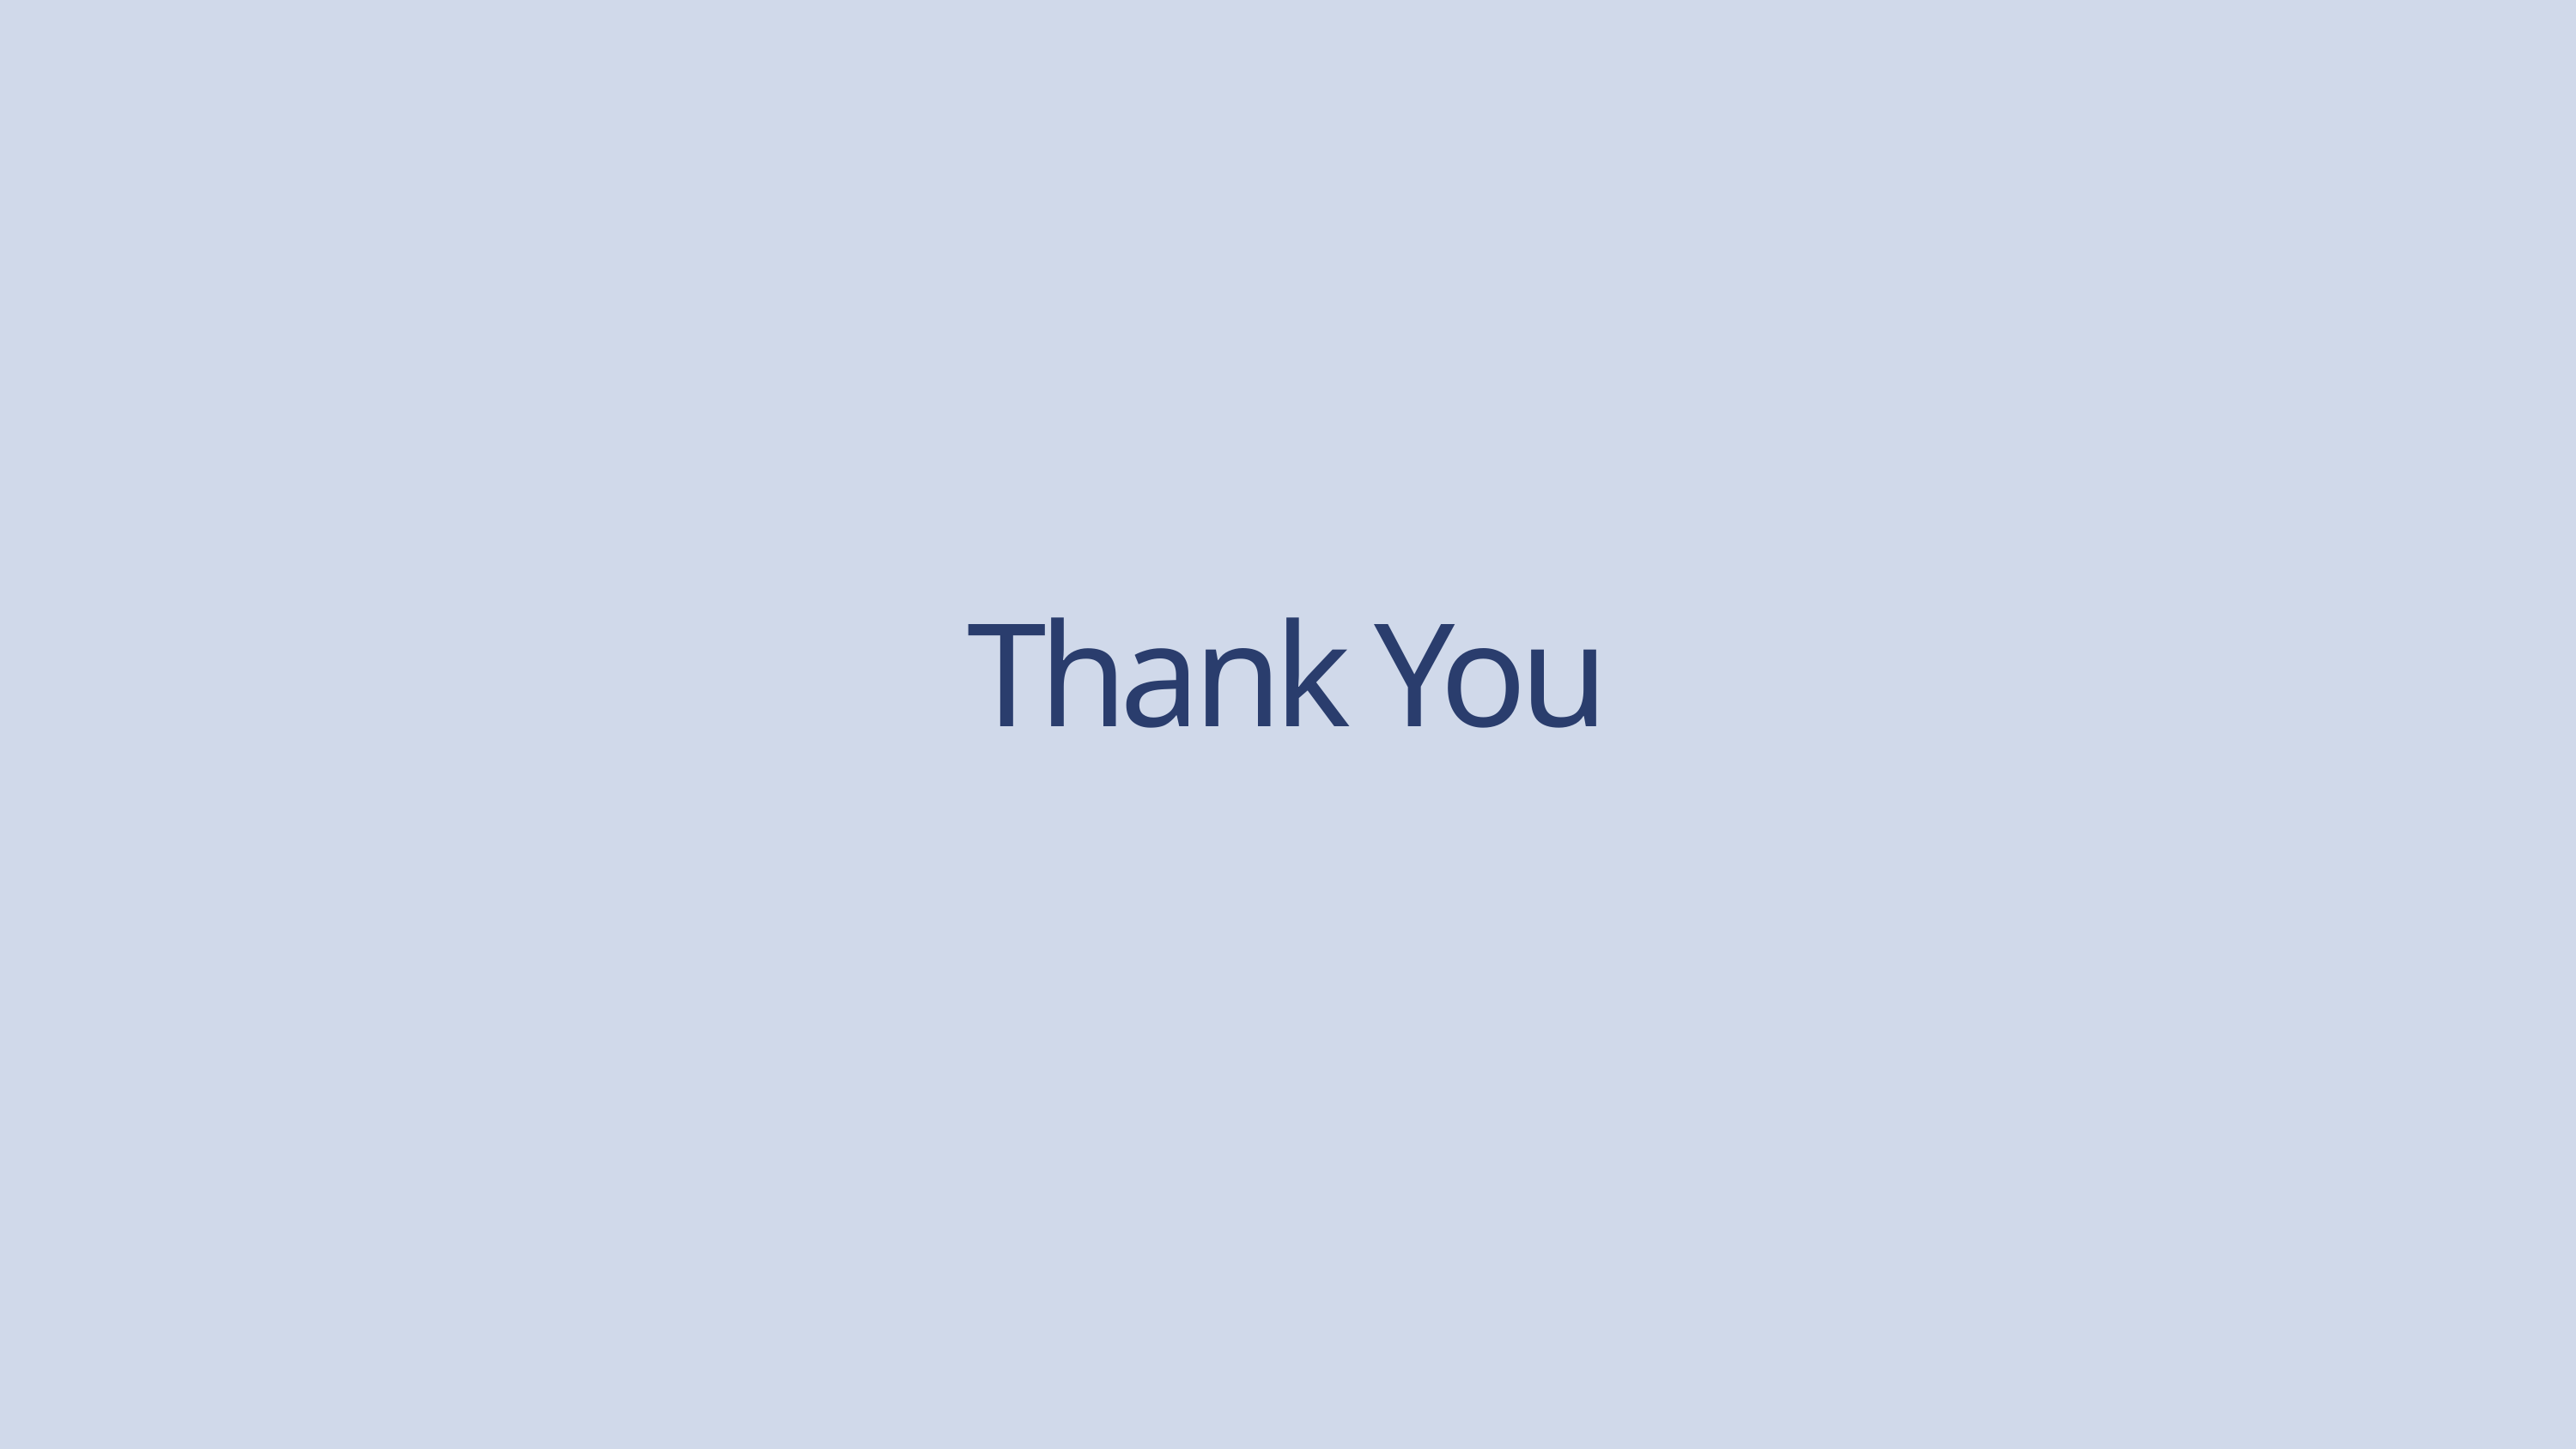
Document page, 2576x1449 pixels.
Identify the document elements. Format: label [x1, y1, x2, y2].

text_box [433, 596, 2143, 852]
